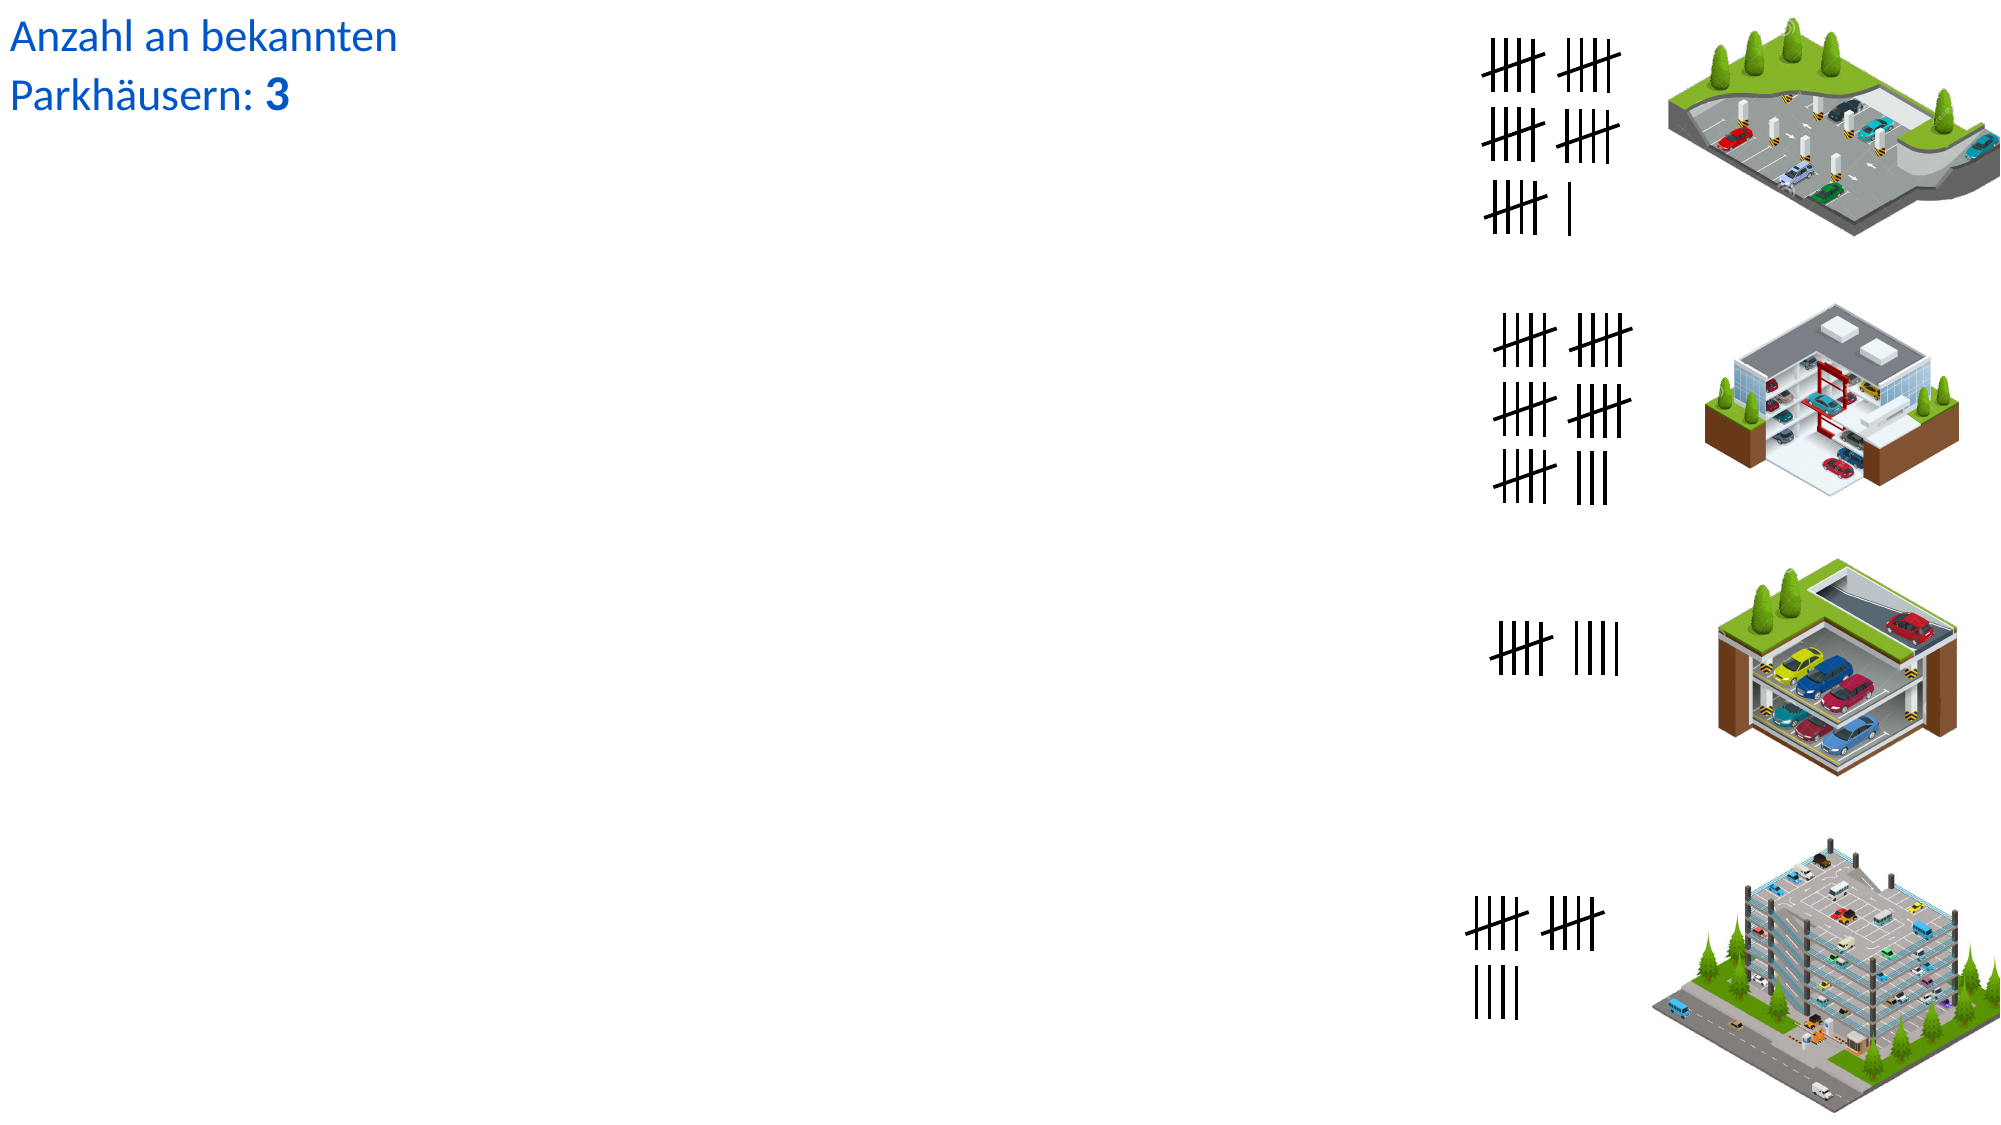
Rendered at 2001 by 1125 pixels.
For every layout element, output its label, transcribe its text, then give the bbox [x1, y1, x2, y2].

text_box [1556, 124, 1620, 148]
picture [1662, 0, 2000, 250]
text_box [1493, 465, 1557, 488]
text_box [1489, 636, 1554, 659]
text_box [1465, 911, 1529, 935]
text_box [1493, 328, 1557, 351]
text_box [1541, 911, 1605, 935]
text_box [1481, 122, 1546, 146]
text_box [1567, 399, 1632, 422]
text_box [1484, 195, 1548, 218]
picture [1647, 829, 2000, 1125]
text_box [1557, 53, 1621, 76]
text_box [1493, 397, 1557, 420]
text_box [1481, 53, 1546, 76]
text_box Anzahl an bekannten Parkhäusern: 3 [0, 0, 464, 129]
picture [1681, 287, 1992, 793]
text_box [1569, 328, 1633, 351]
